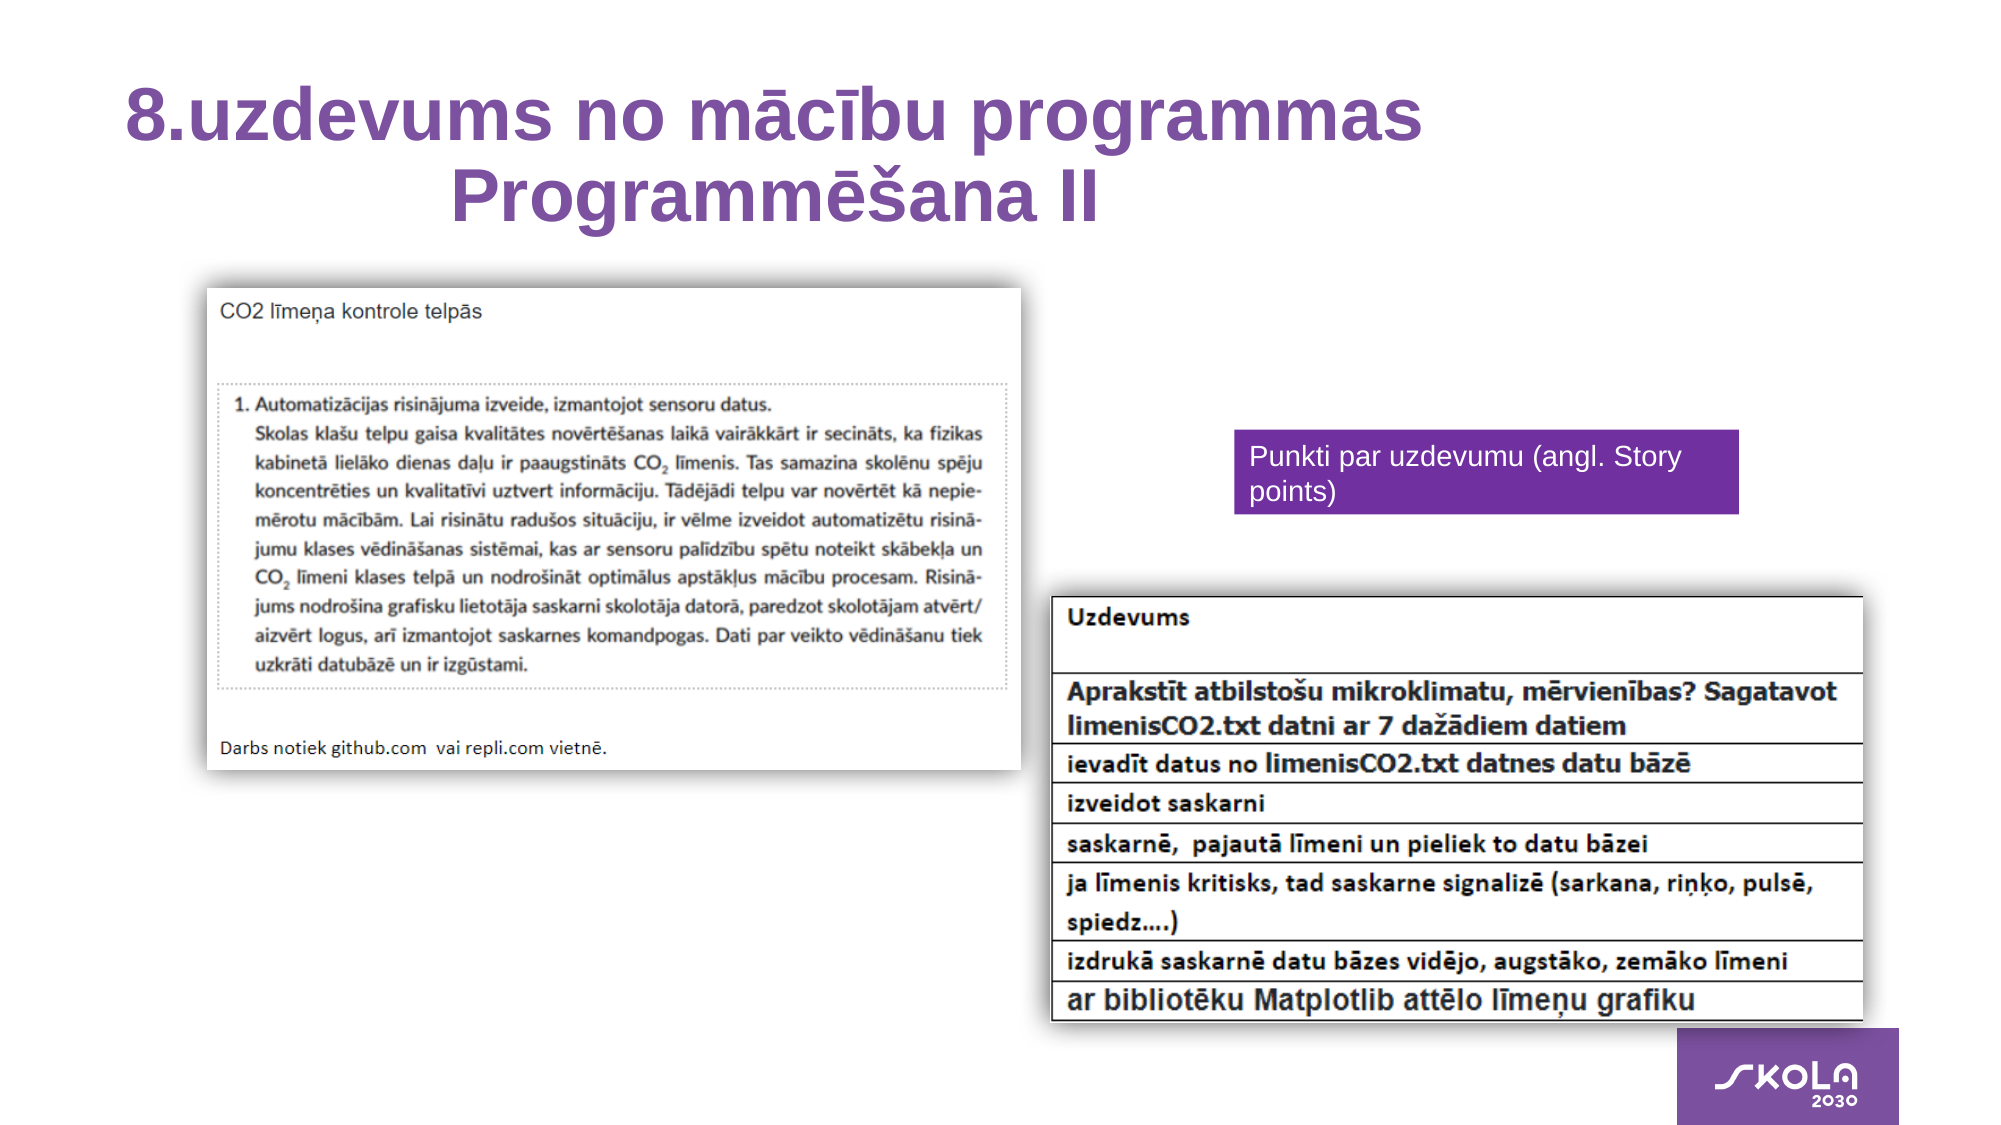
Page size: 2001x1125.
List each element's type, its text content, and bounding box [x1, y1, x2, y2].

picture [1677, 1028, 1899, 1125]
text_box Punkti par uzdevumu (angl. Story points) [1234, 429, 1739, 515]
picture [1049, 596, 1863, 1024]
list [207, 287, 1021, 770]
title 8.uzdevums no mācību programmas Programmēšana II [71, 68, 1479, 280]
